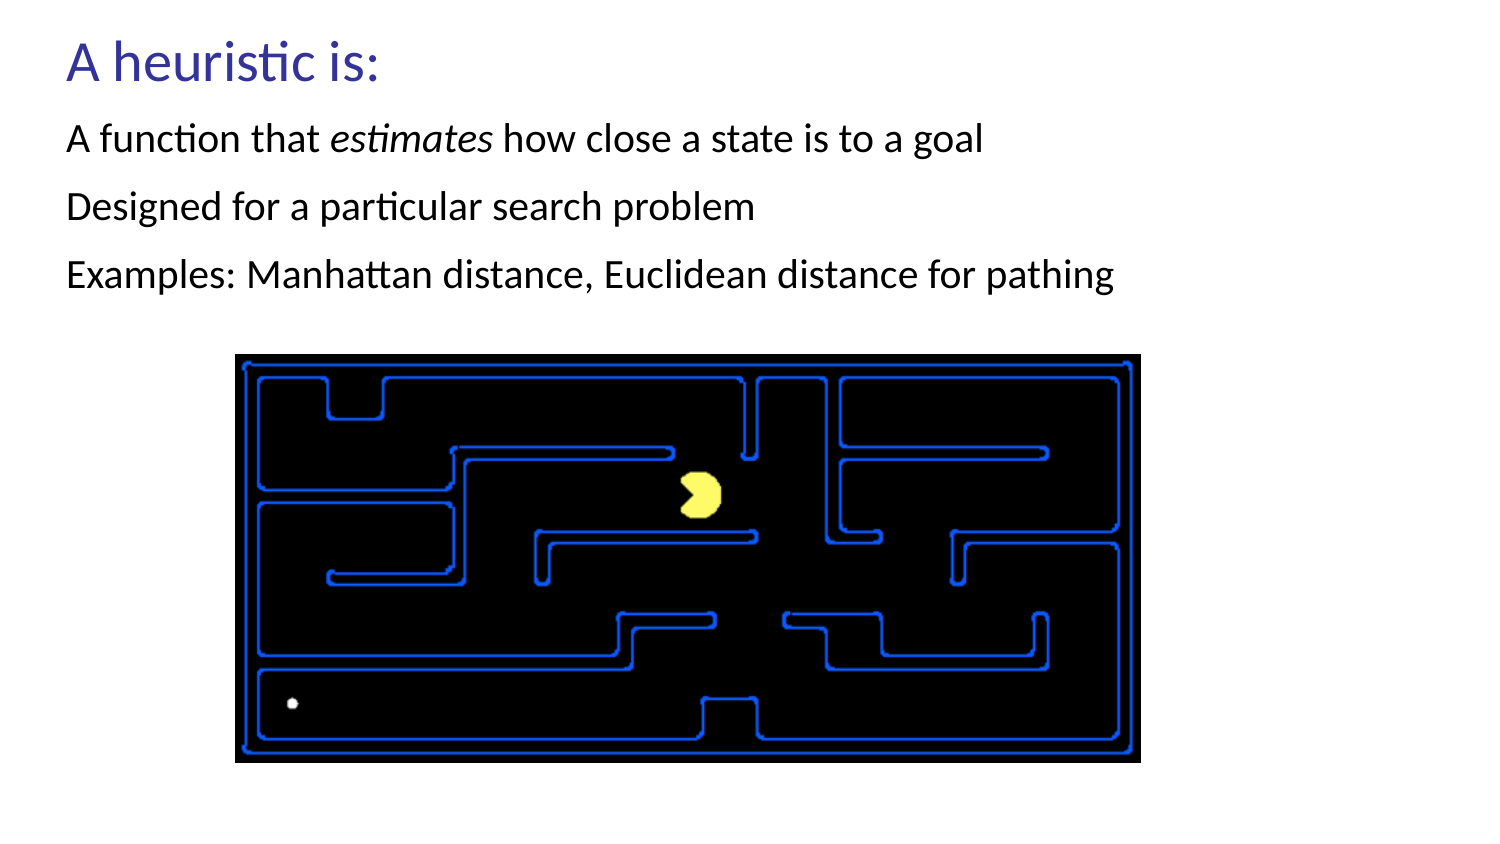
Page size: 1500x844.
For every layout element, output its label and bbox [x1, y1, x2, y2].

picture [235, 354, 1141, 763]
title [51, 13, 1449, 386]
